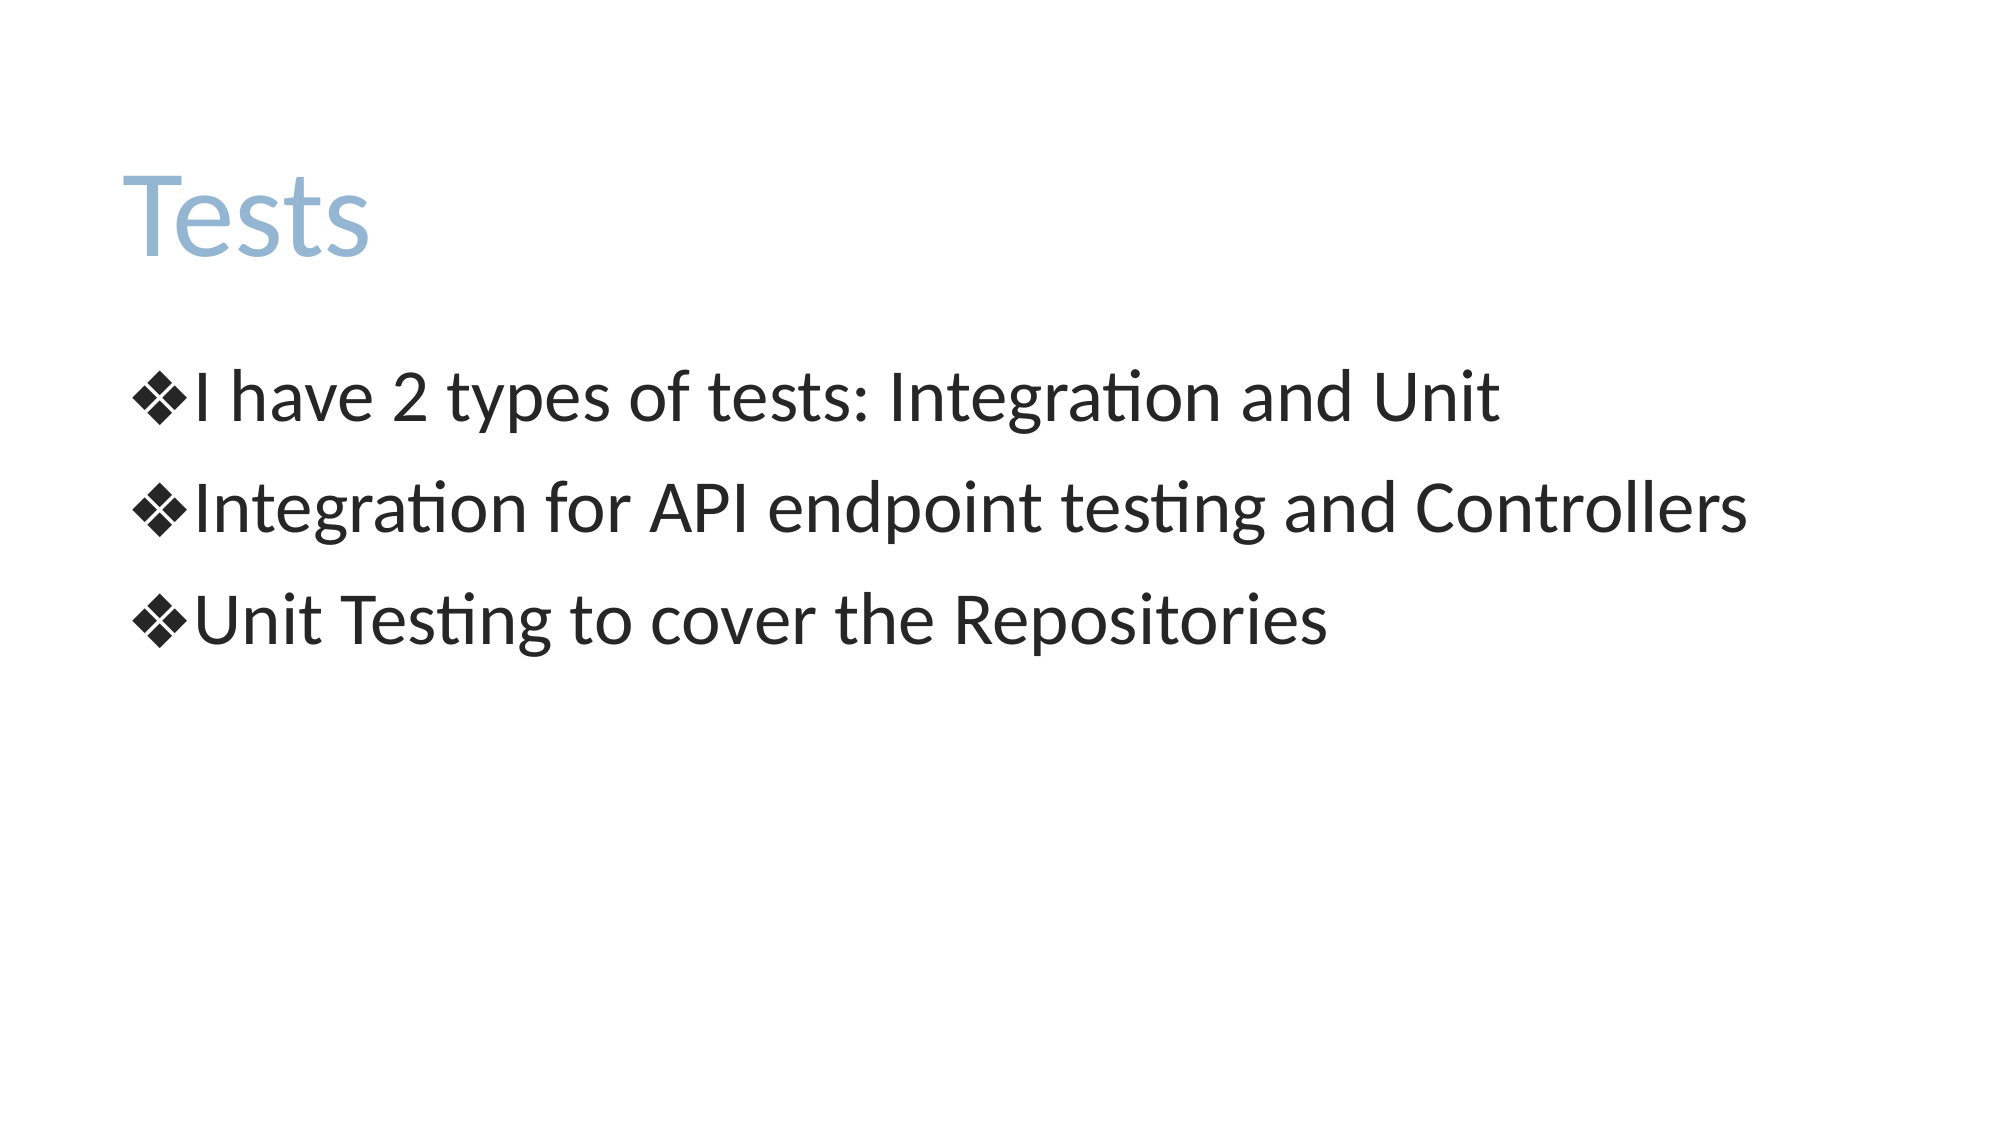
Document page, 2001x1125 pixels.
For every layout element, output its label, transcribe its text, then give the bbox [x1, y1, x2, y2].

list I have 2 types of tests: Integration and Unit Integration for API endpoint testing and Controllers Unit Testing to cover the Repositories [111, 329, 1876, 948]
title Tests [107, 81, 1875, 354]
